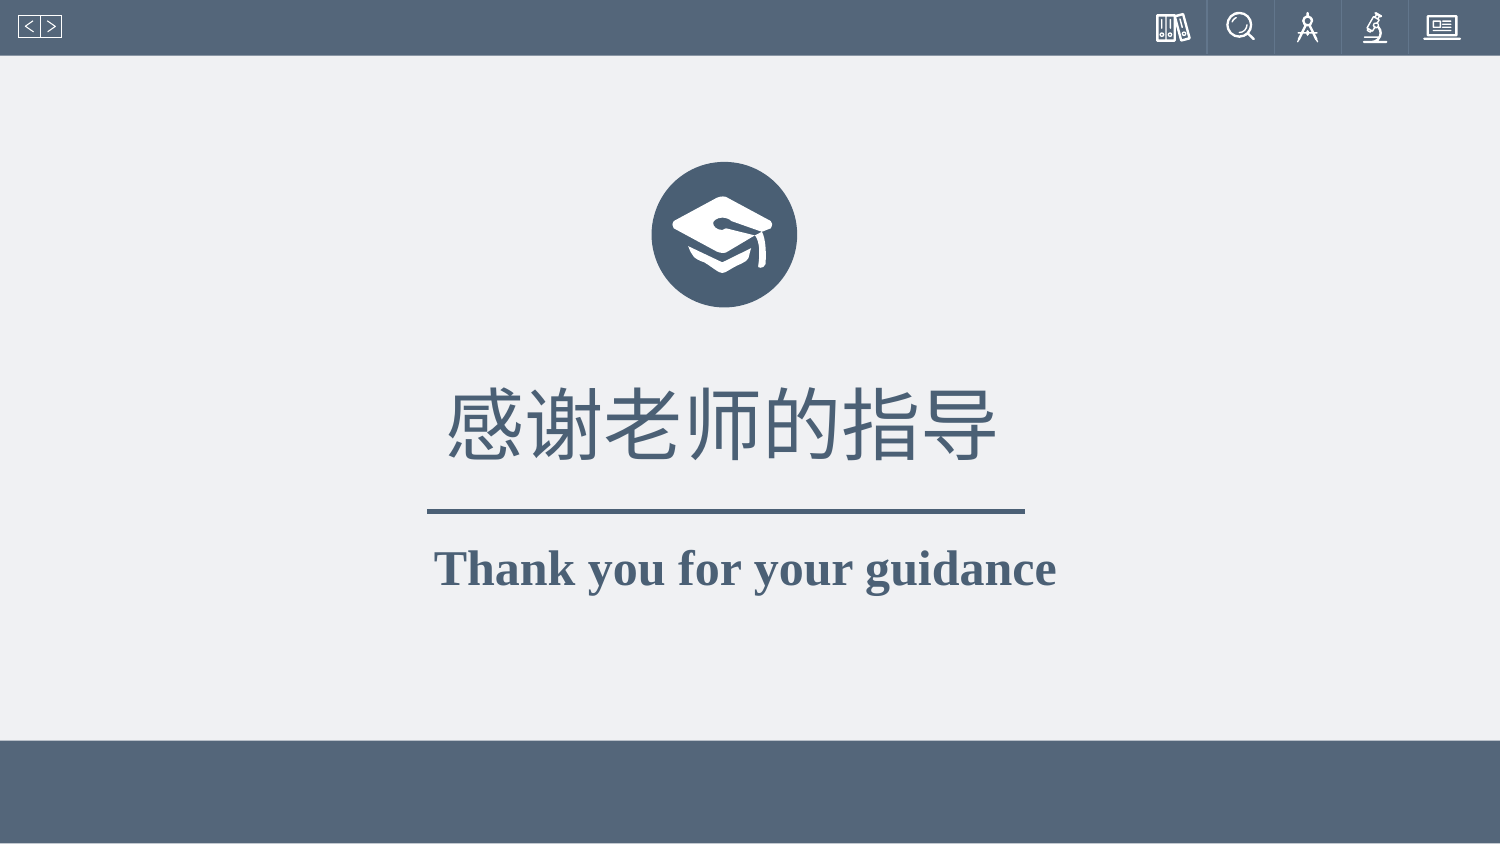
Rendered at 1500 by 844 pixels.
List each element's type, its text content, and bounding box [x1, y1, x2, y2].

text_box [1362, 12, 1388, 44]
text_box [1226, 11, 1255, 40]
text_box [18, 15, 37, 38]
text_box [651, 161, 798, 308]
text_box Thank you for your guidance [419, 527, 1109, 603]
text_box 感谢老师的指导 [433, 369, 1012, 476]
text_box [1156, 12, 1191, 42]
text_box [1423, 15, 1462, 40]
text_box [40, 15, 63, 38]
text_box [1297, 11, 1319, 43]
